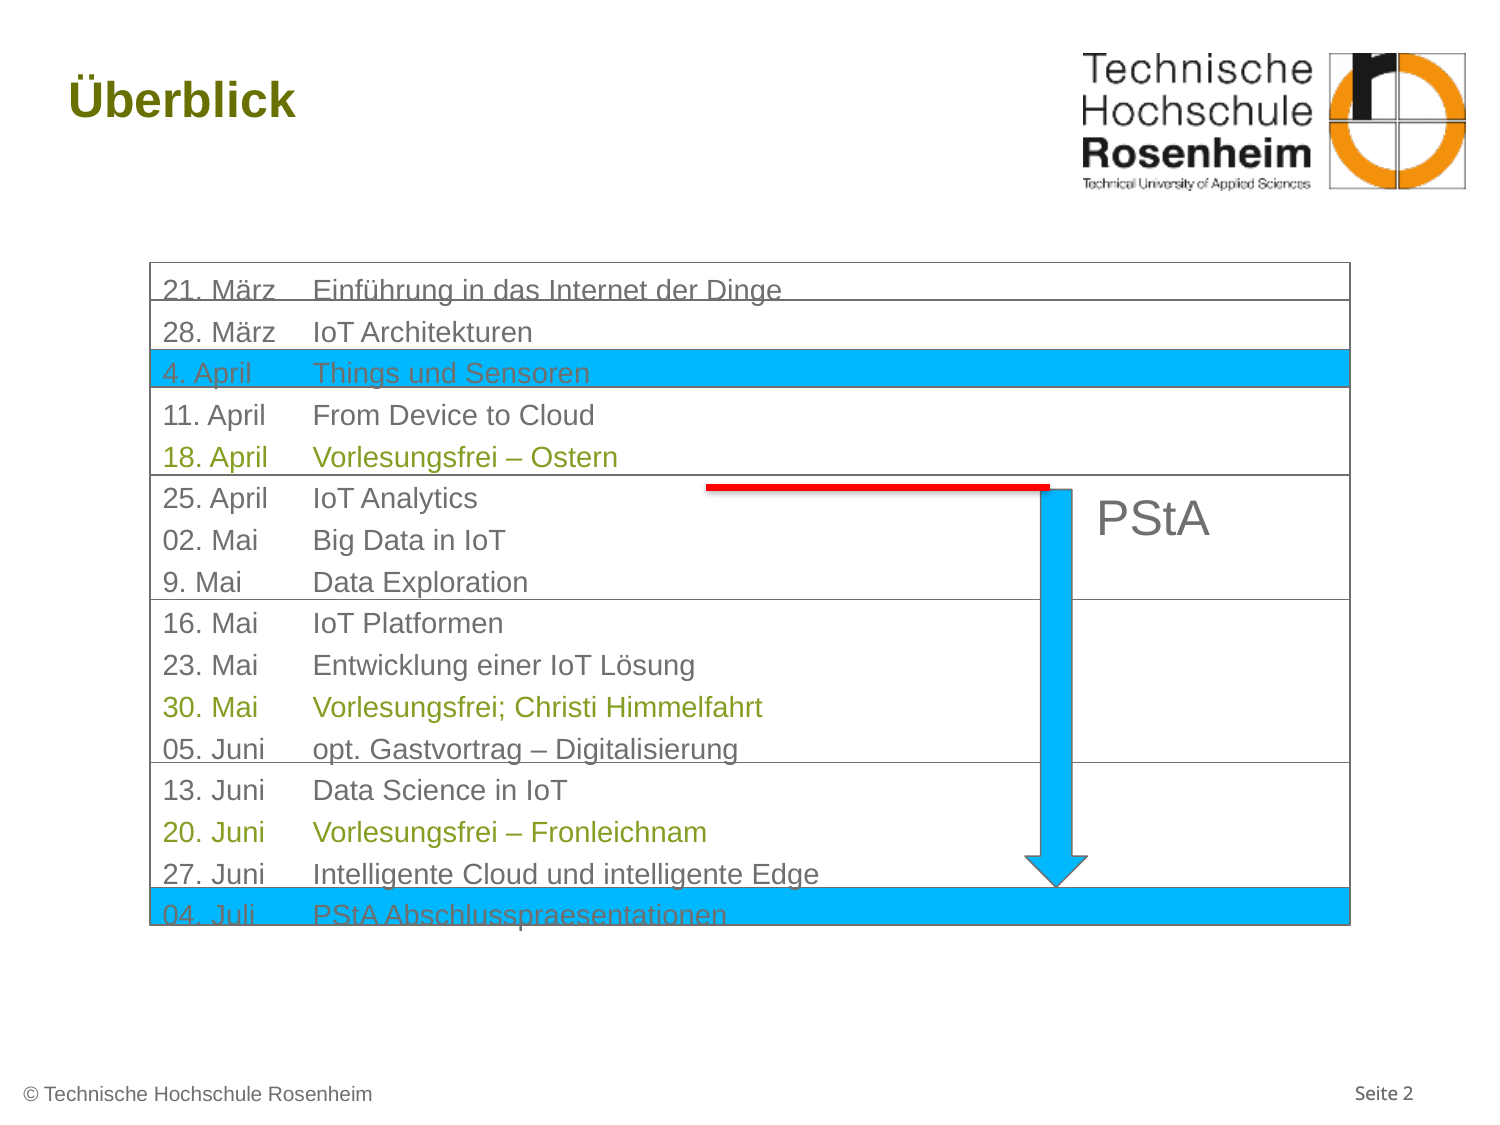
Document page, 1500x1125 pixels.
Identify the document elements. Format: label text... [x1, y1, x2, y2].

text_box [149, 600, 162, 763]
text_box [149, 475, 162, 600]
text_box [149, 300, 162, 475]
text_box PStA [1081, 477, 1225, 553]
text_box [149, 763, 162, 888]
text_box [1024, 489, 1088, 888]
picture [965, 53, 1466, 191]
text_box [149, 262, 1350, 300]
list 21. März Einführung in das Internet der Dinge 28. März IoT Architekturen 4. April Things und Sensoren 11. April From Device to Cloud 18. April Vorlesungsfrei – Ostern 25. April IoT Analytics 02. Mai Big Data in IoT 9. Mai Data Exploration 16. Mai IoT Platformen 23. Mai Entwicklung einer IoT Lösung 30. Mai Vorlesungsfrei; Christi Himmelfahrt 05. Juni opt. Gastvortrag – Digitalisierung 13. Juni Data Science in IoT 20. Juni Vorlesungsfrei – Fronleichnam 27. Juni Intelligente Cloud und intelligente Edge 04. Juli PStA Abschlusspraesentationen [162, 264, 1500, 939]
title Überblick [53, 59, 1050, 200]
text_box [149, 888, 162, 925]
